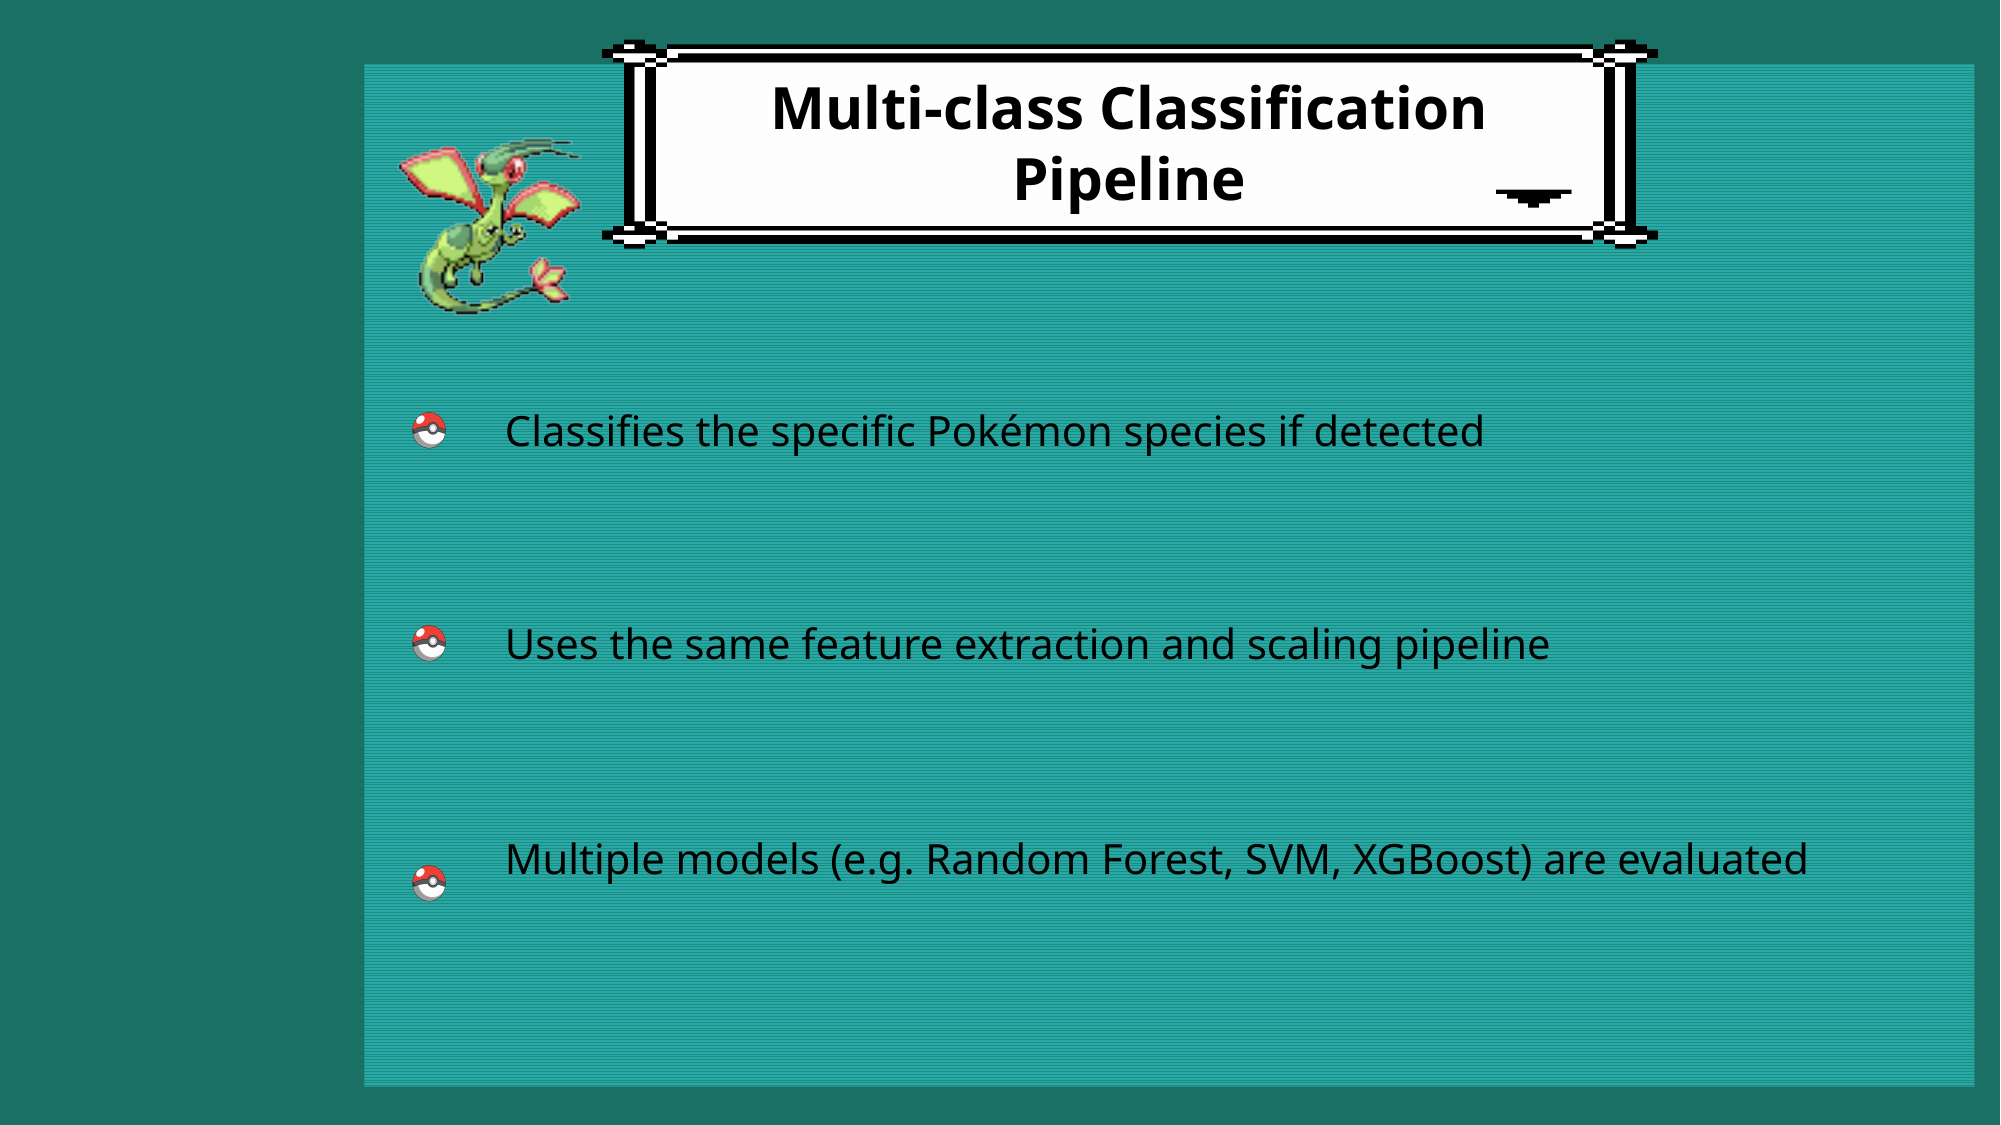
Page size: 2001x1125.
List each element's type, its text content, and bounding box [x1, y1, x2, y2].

text_box Classifies the specific Pokémon species if detected [490, 397, 1975, 463]
picture [411, 864, 447, 904]
picture [411, 411, 447, 450]
picture [411, 624, 447, 663]
text_box [362, 62, 1976, 1089]
text_box Multiple models (e.g. Random Forest, SVM, XGBoost) are evaluated [490, 825, 1975, 891]
text_box Uses the same feature extraction and scaling pipeline [490, 610, 1975, 676]
picture [354, 24, 1668, 364]
